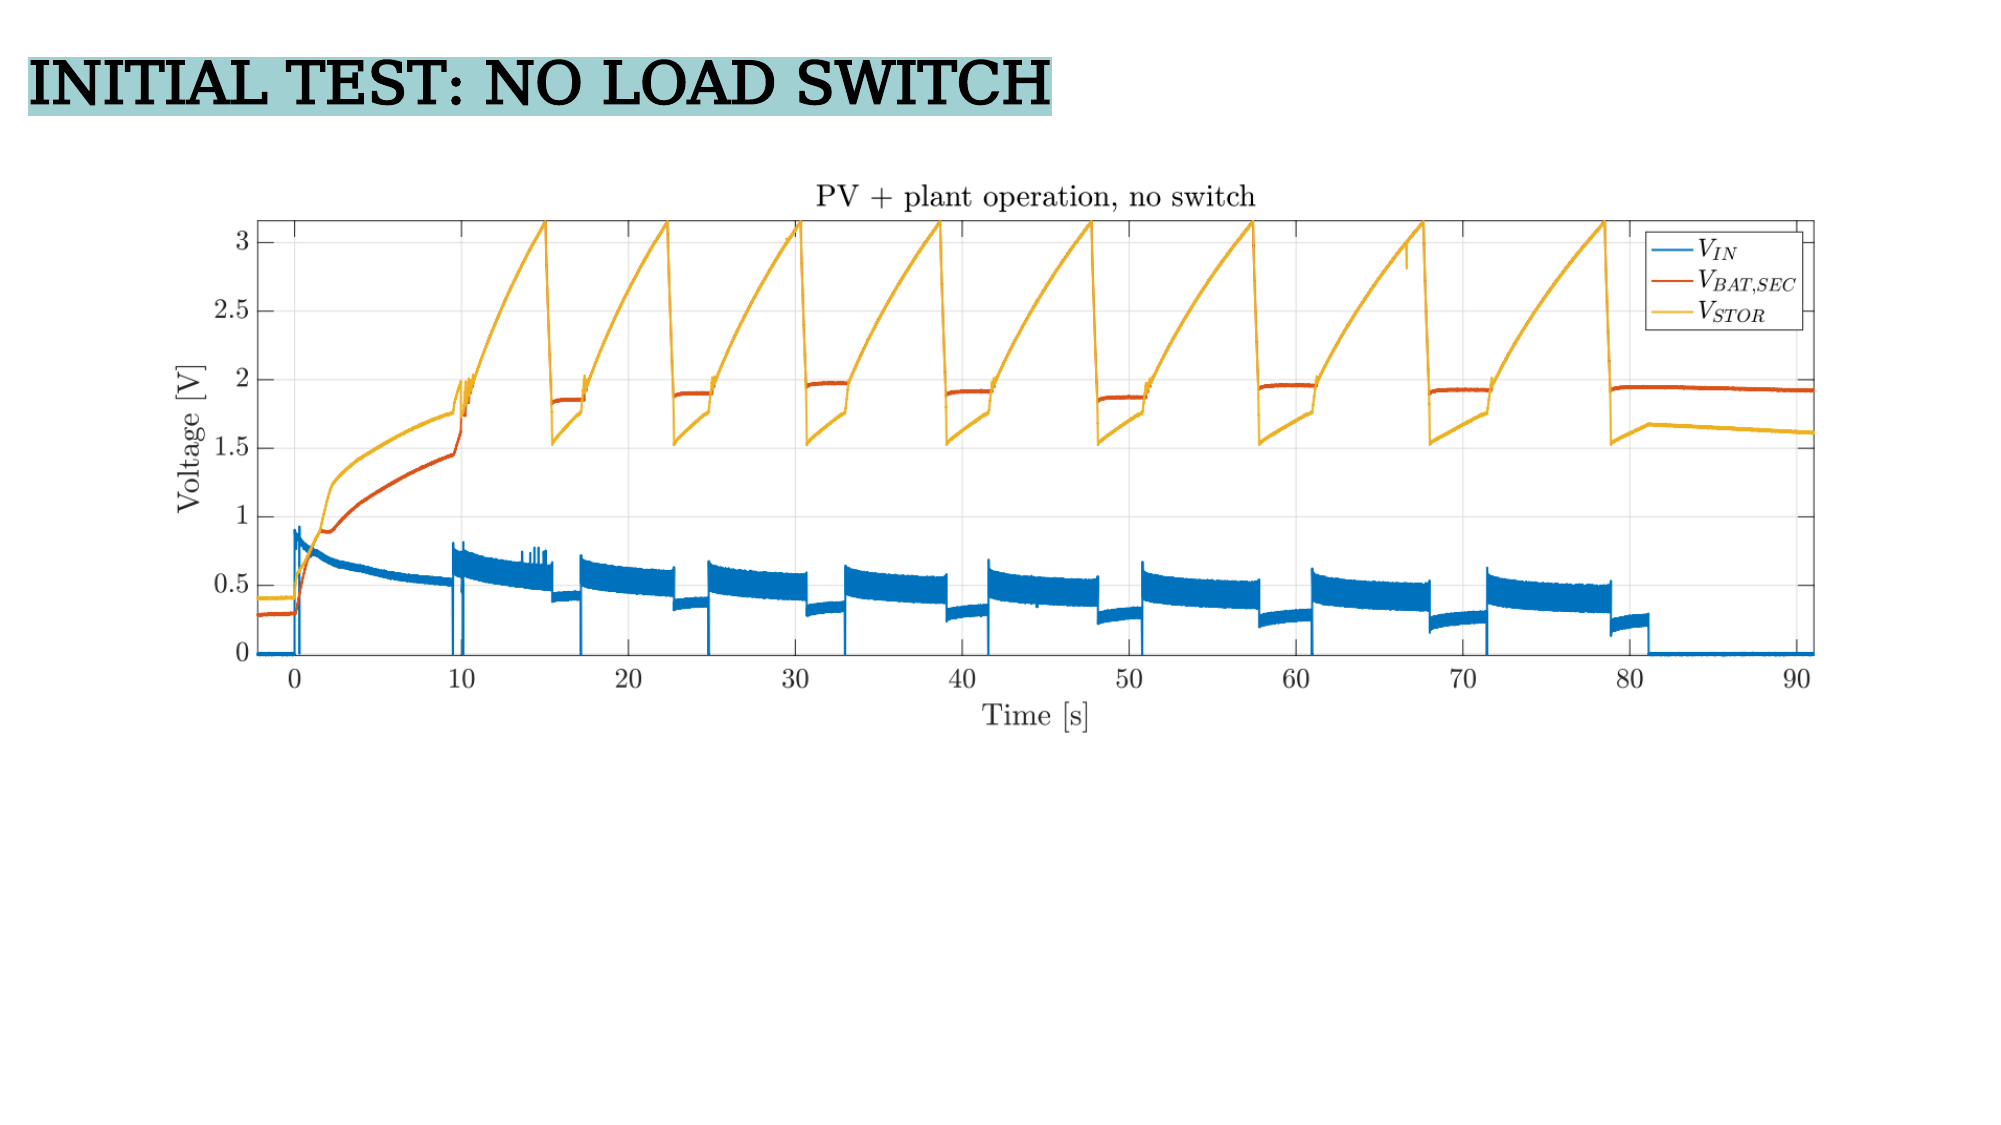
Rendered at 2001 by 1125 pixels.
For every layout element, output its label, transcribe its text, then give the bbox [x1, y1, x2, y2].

picture [0, 176, 2000, 734]
text_box INITIAL TEST: NO LOAD SWITCH [13, 37, 1692, 123]
